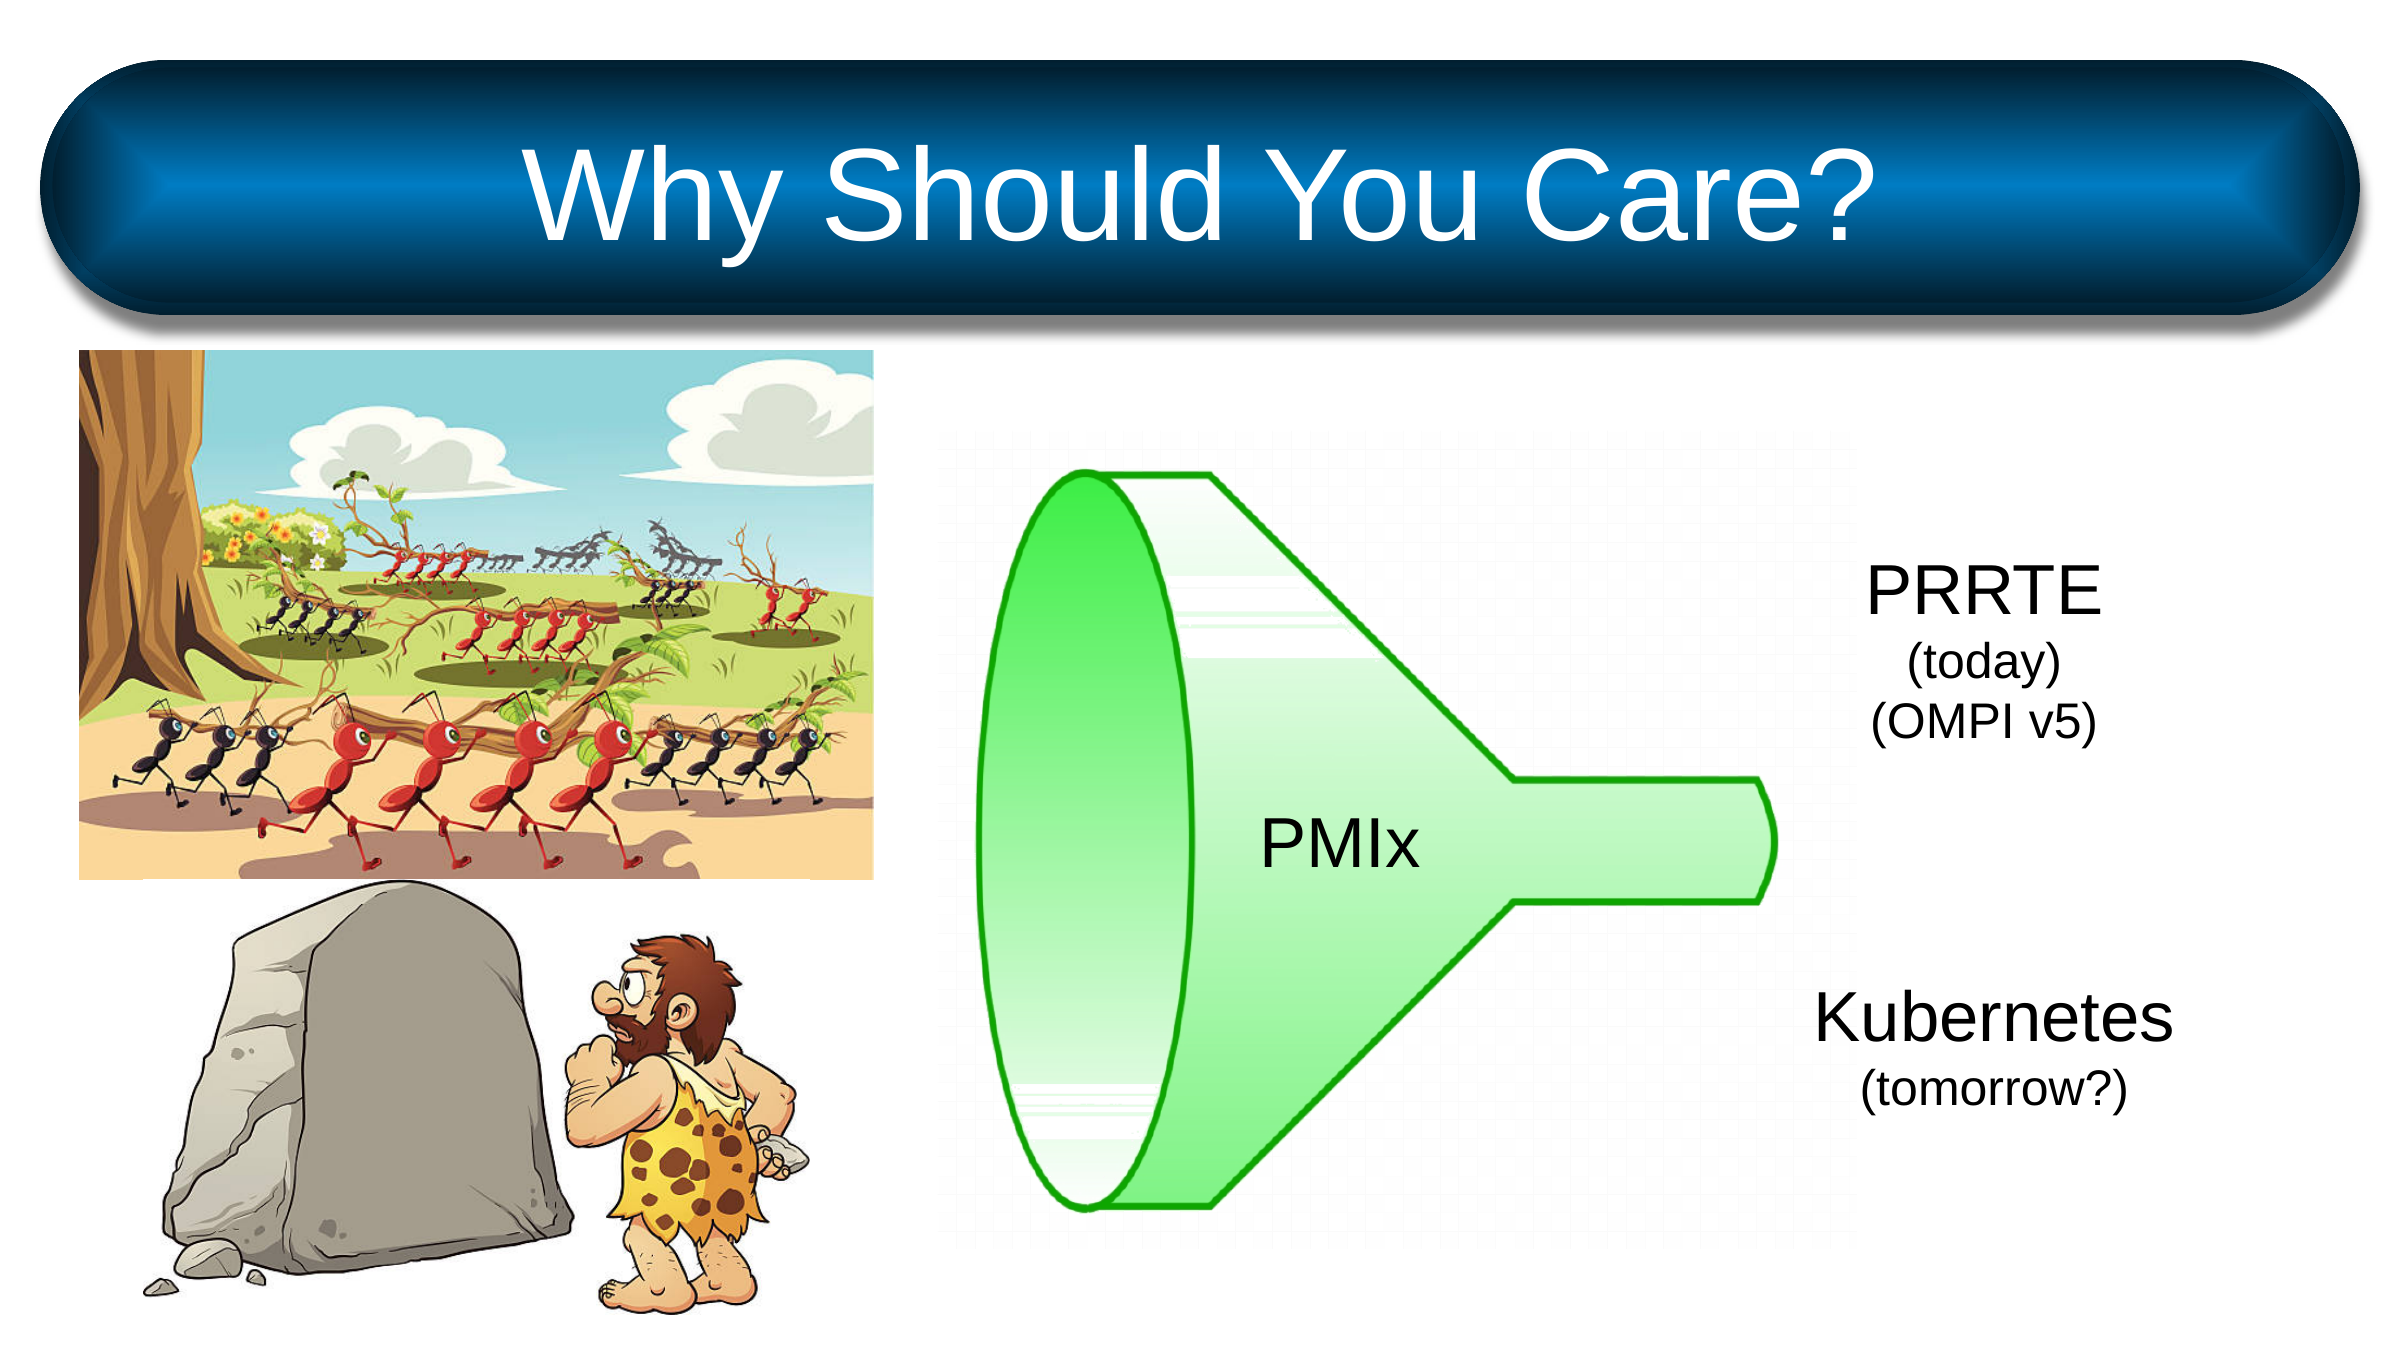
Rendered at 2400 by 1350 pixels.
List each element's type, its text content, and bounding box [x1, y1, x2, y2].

picture [79, 349, 874, 1315]
title Why Should You Care? [179, 75, 2221, 300]
text_box Kubernetes (tomorrow?) [1810, 963, 2191, 1124]
picture [938, 379, 1857, 1300]
text_box PRRTE (today) (OMPI v5) [1850, 536, 2119, 757]
